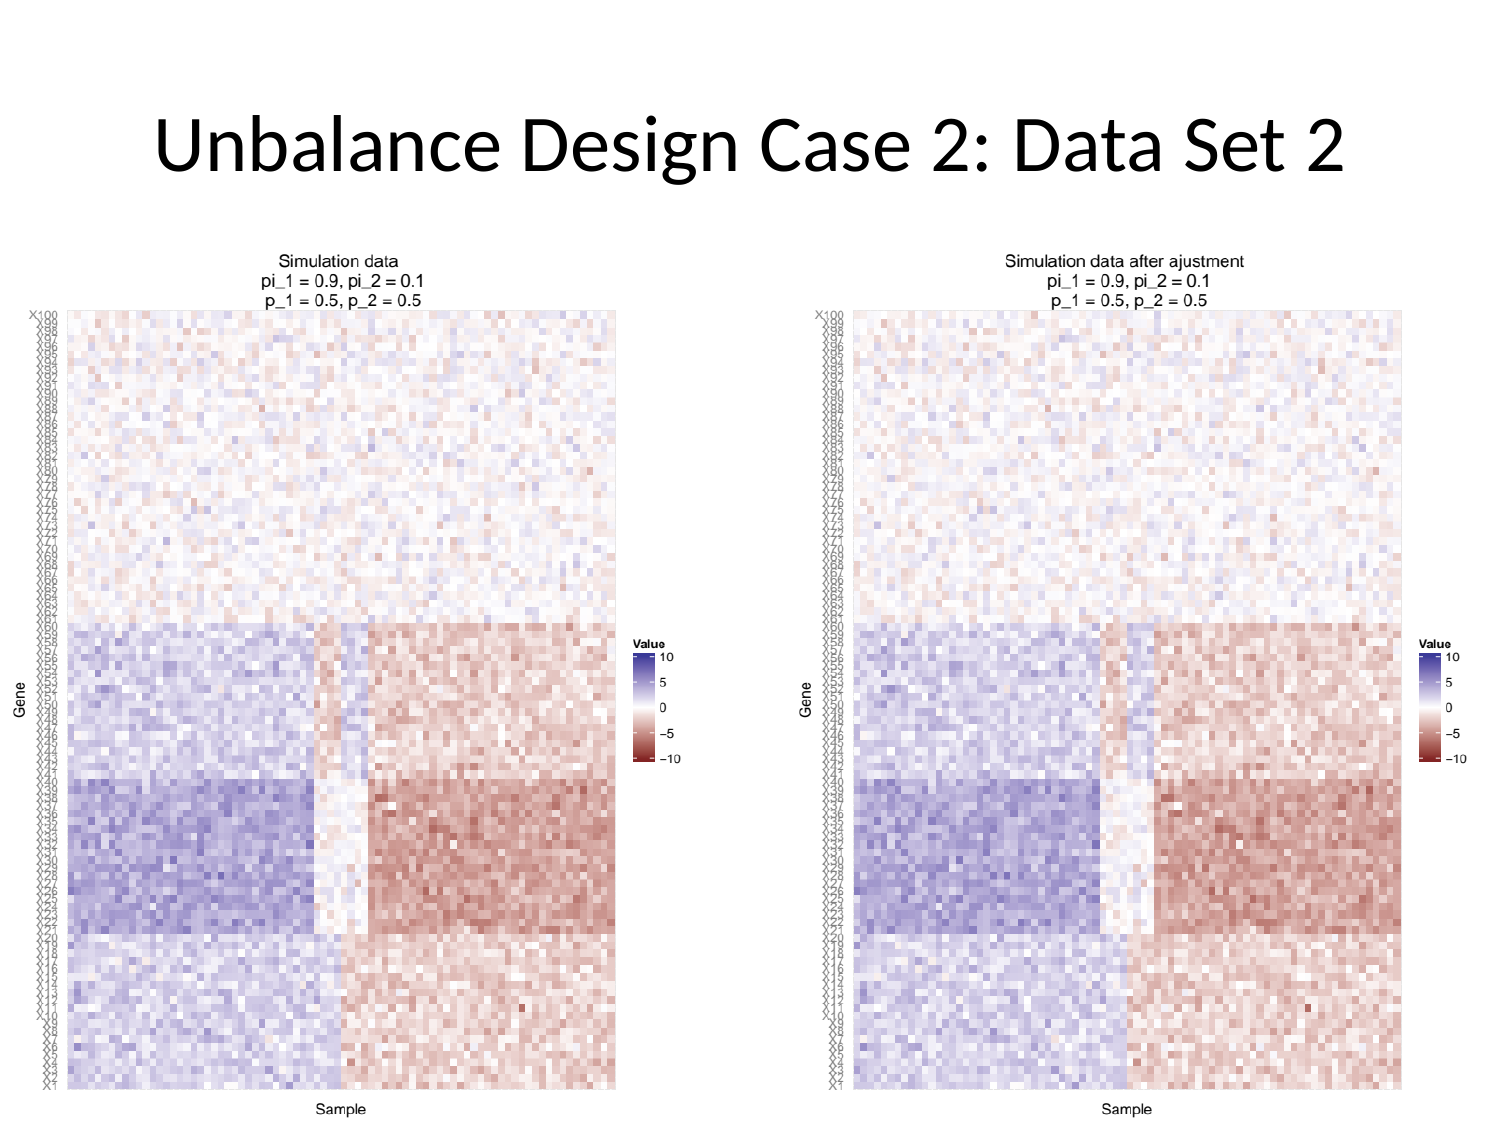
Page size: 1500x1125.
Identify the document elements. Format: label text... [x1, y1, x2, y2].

title Unbalance Design Case 2: Data Set 2 [75, 45, 1425, 233]
picture [0, 232, 715, 1125]
picture [785, 232, 1500, 1125]
